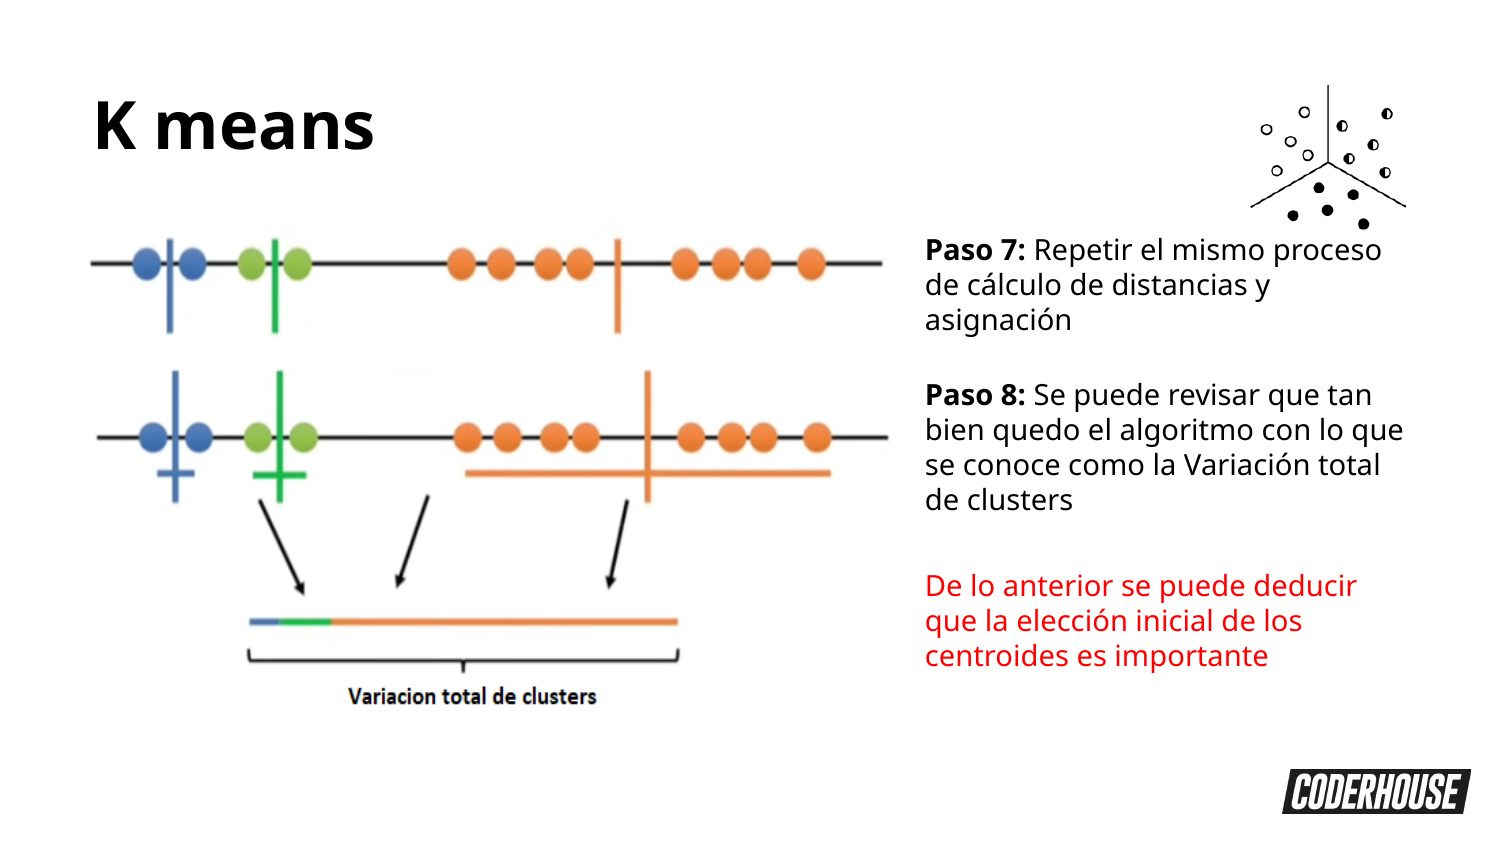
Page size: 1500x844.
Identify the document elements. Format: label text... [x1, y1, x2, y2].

picture [1281, 769, 1471, 814]
picture [1241, 76, 1414, 249]
text_box K means [77, 76, 1240, 179]
picture [71, 353, 896, 728]
text_box De lo anterior se puede deducir que la elección inicial de los centroides es importante [909, 552, 1378, 687]
text_box Paso 7: Repetir el mismo proceso de cálculo de distancias y asignación [909, 216, 1432, 351]
picture [66, 190, 901, 343]
text_box Paso 8: Se puede revisar que tan bien quedo el algoritmo con lo que se conoce como la Variación total de clusters [909, 361, 1432, 532]
